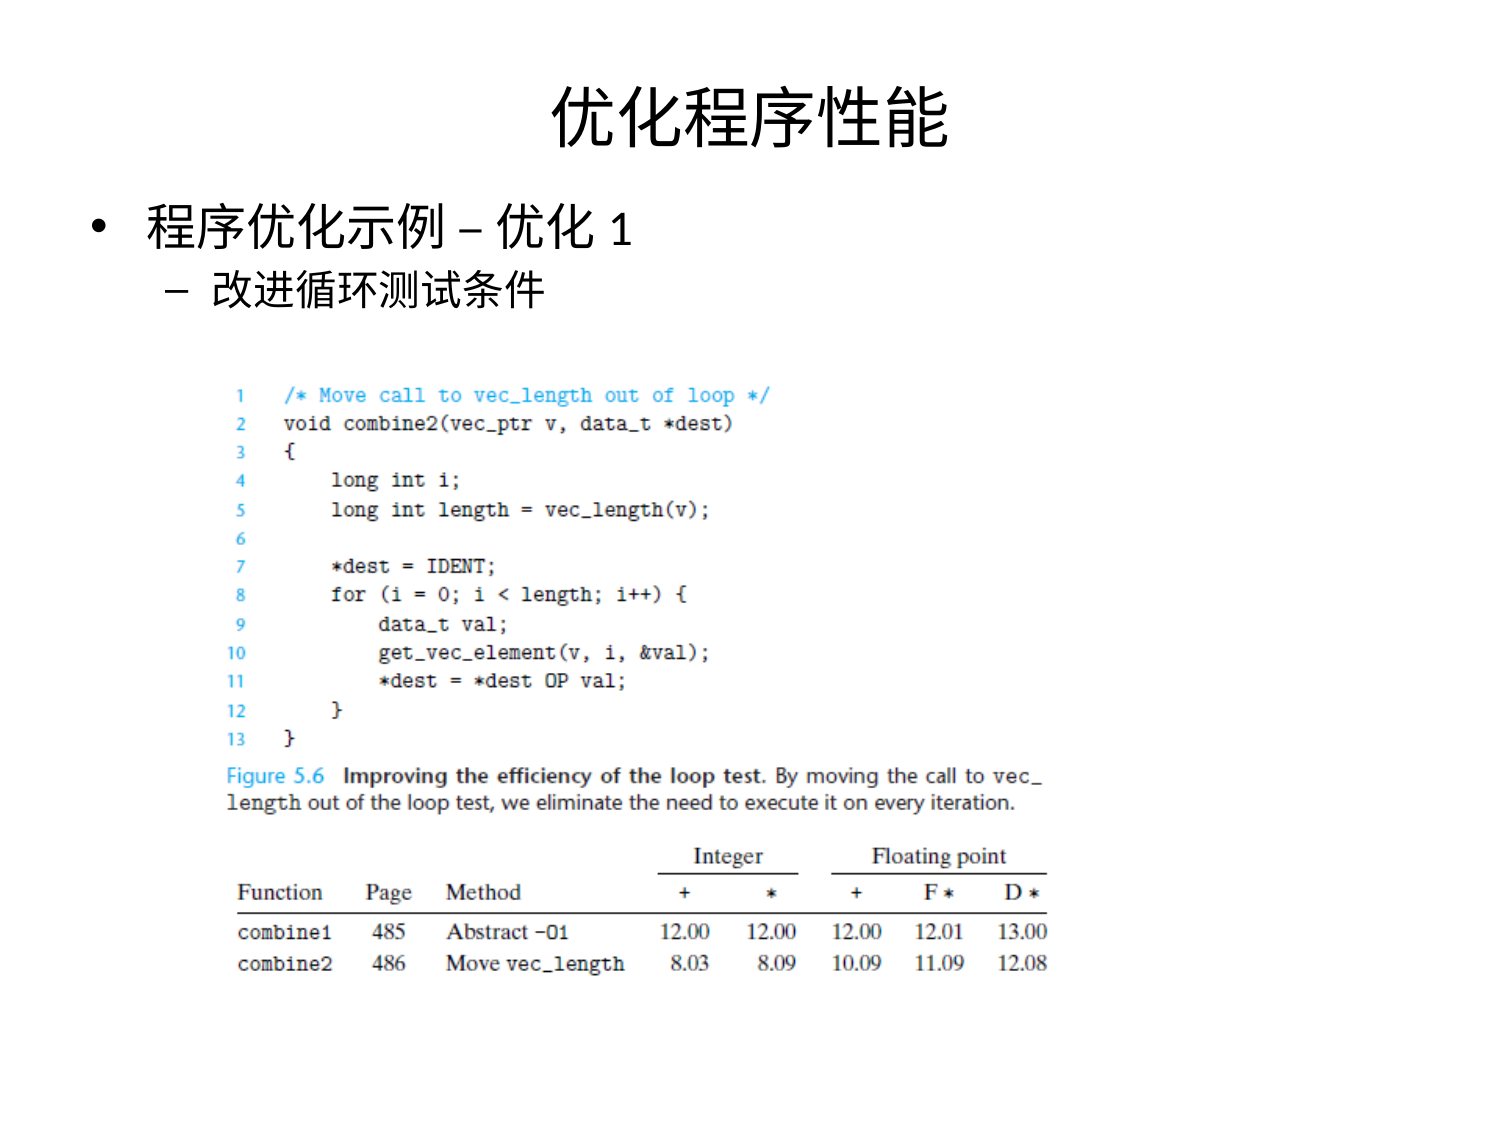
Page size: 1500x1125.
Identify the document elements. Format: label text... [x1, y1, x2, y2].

picture [224, 837, 1066, 982]
picture [224, 374, 1054, 821]
title 优化程序性能 [75, 45, 1425, 187]
list 程序优化示例 – 优化1 改进循环测试条件 [75, 187, 1425, 1100]
